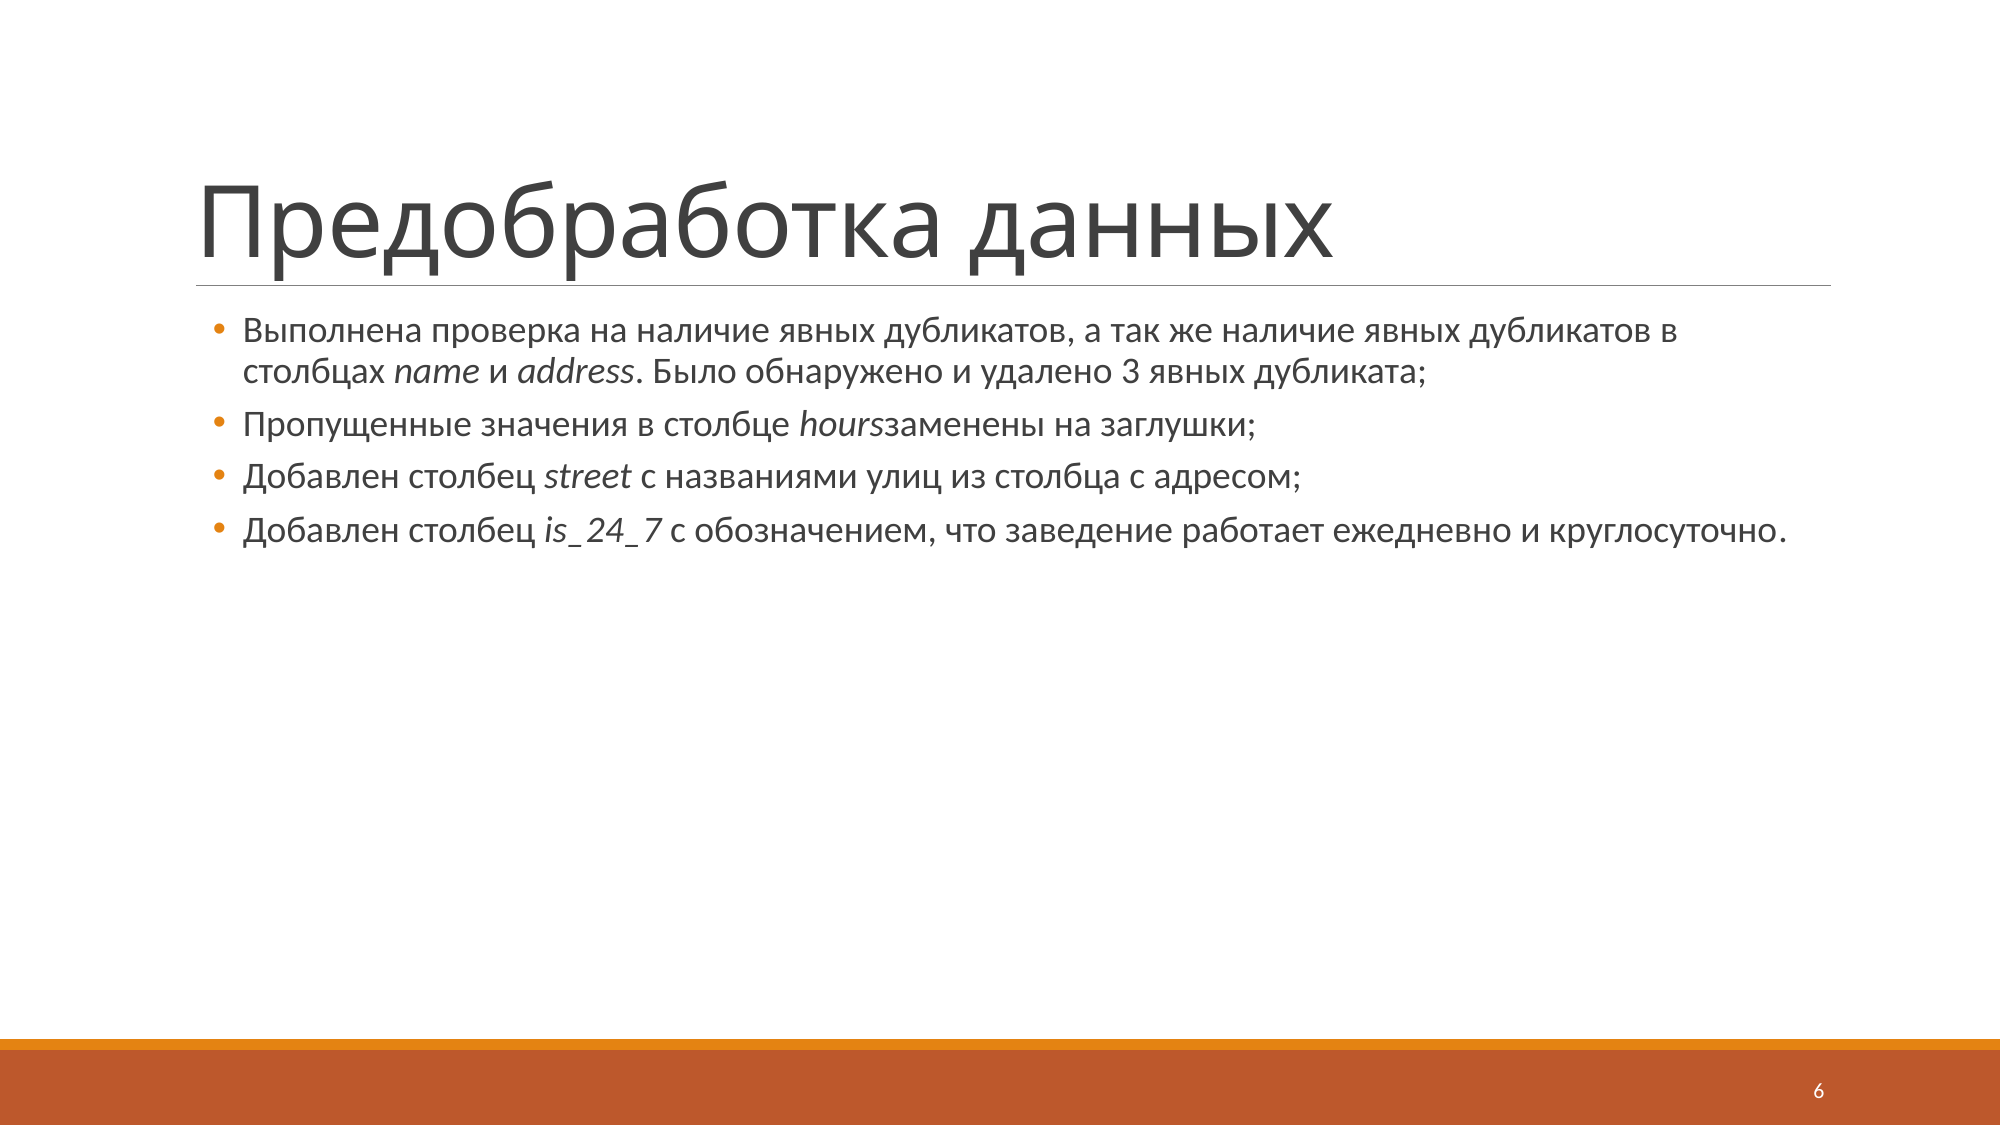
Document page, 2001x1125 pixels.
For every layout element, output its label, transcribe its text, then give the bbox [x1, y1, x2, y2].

list Выполнена проверка на наличие явных дубликатов, а так же наличие явных дубликатов в столбцах name и address. Было обнаружено и удалено 3 явных дубликата; Пропущенные значения в столбце hoursзаменены на заглушки; Добавлен столбец street с названиями улиц из столбца с адресом; Добавлен столбец is_24_7 с обозначением, что заведение работает ежедневно и круглосуточно. [180, 302, 1830, 963]
title Предобработка данных [180, 47, 1830, 285]
slide_number 6 [1624, 1059, 1840, 1120]
